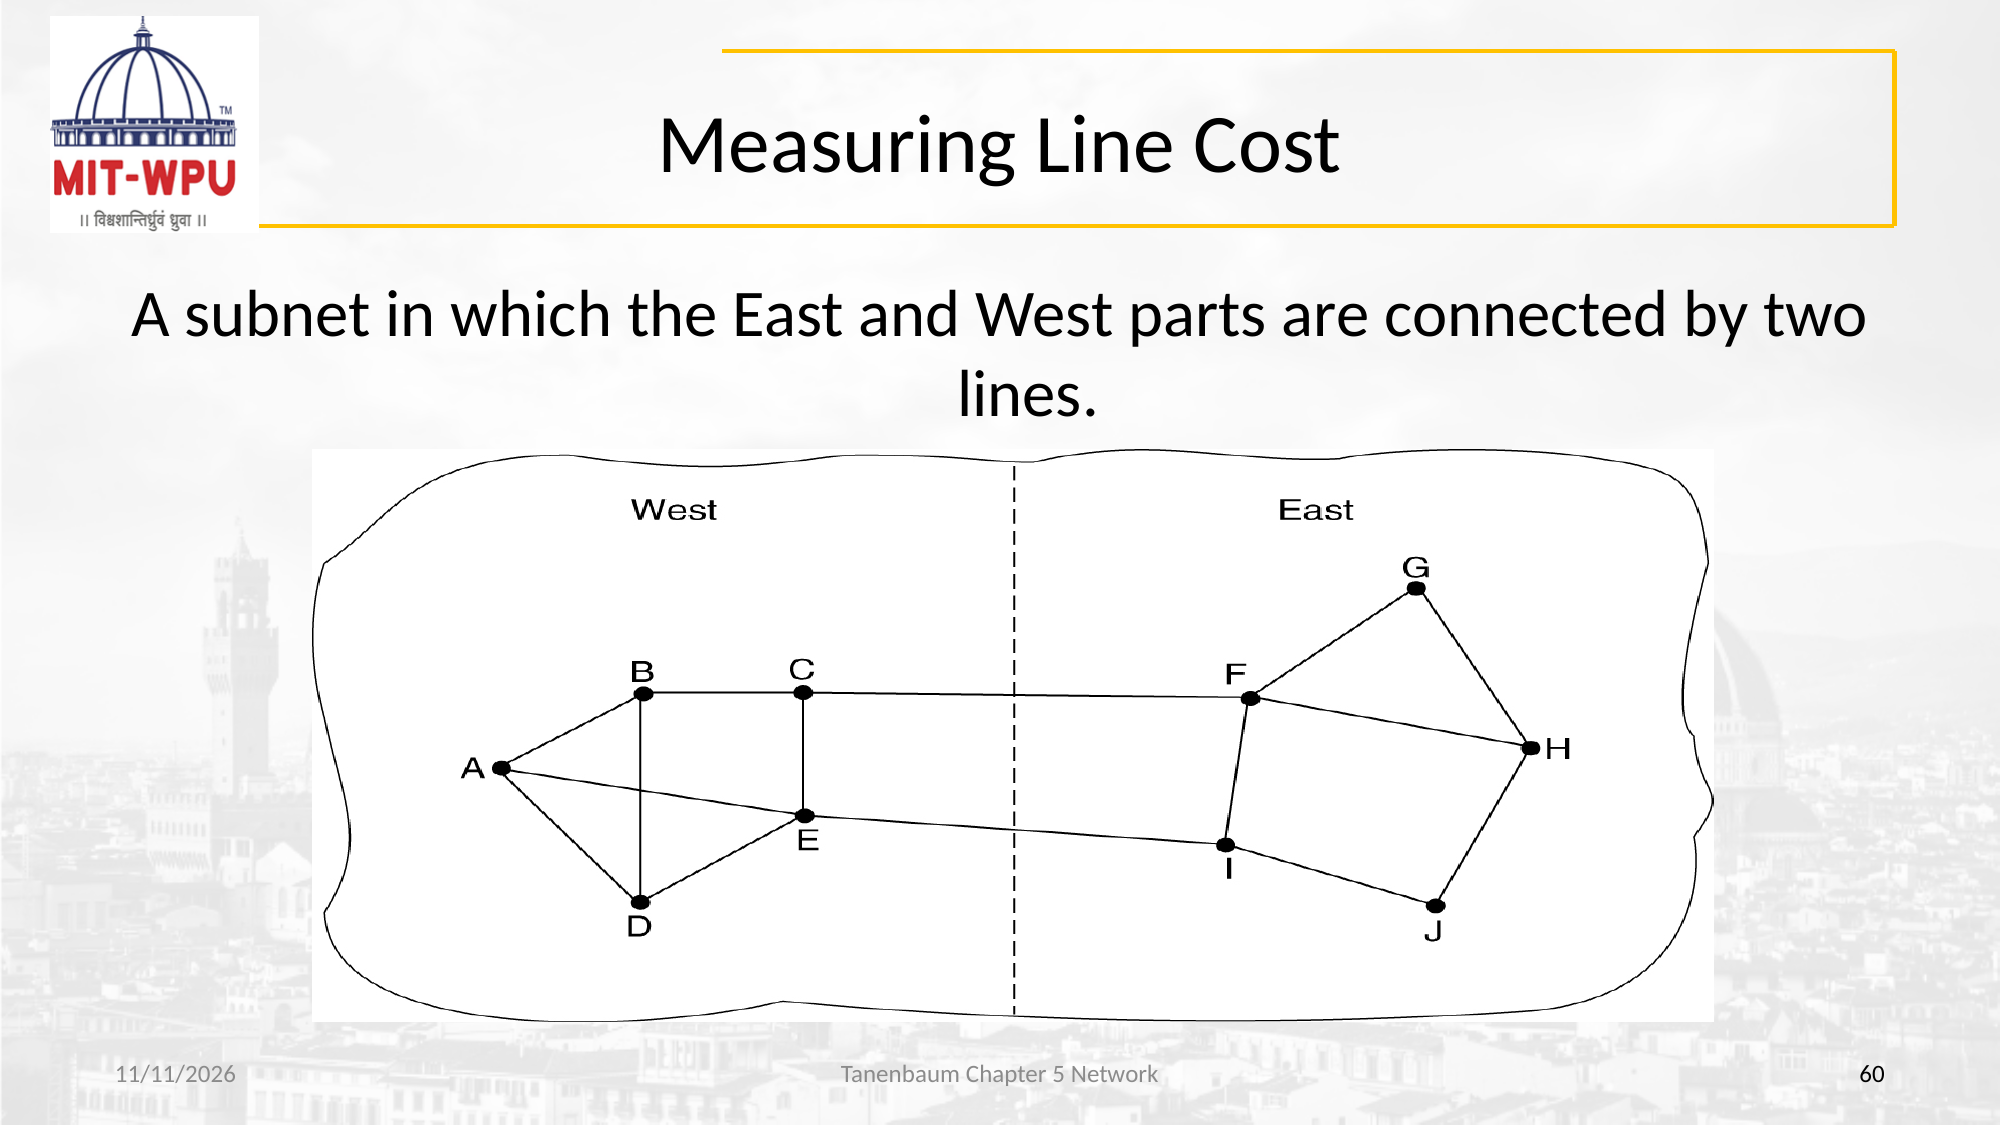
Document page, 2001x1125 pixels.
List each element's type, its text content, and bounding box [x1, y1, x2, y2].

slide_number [99, 1042, 567, 1103]
picture [312, 449, 1714, 1022]
slide_number 60 [1433, 1042, 1900, 1103]
footer Tanenbaum Chapter 5 Network [683, 1042, 1317, 1103]
title Measuring Line Cost [99, 45, 1900, 233]
picture [50, 16, 259, 233]
list A subnet in which the East and West parts are connected by two lines. [99, 262, 1900, 1005]
